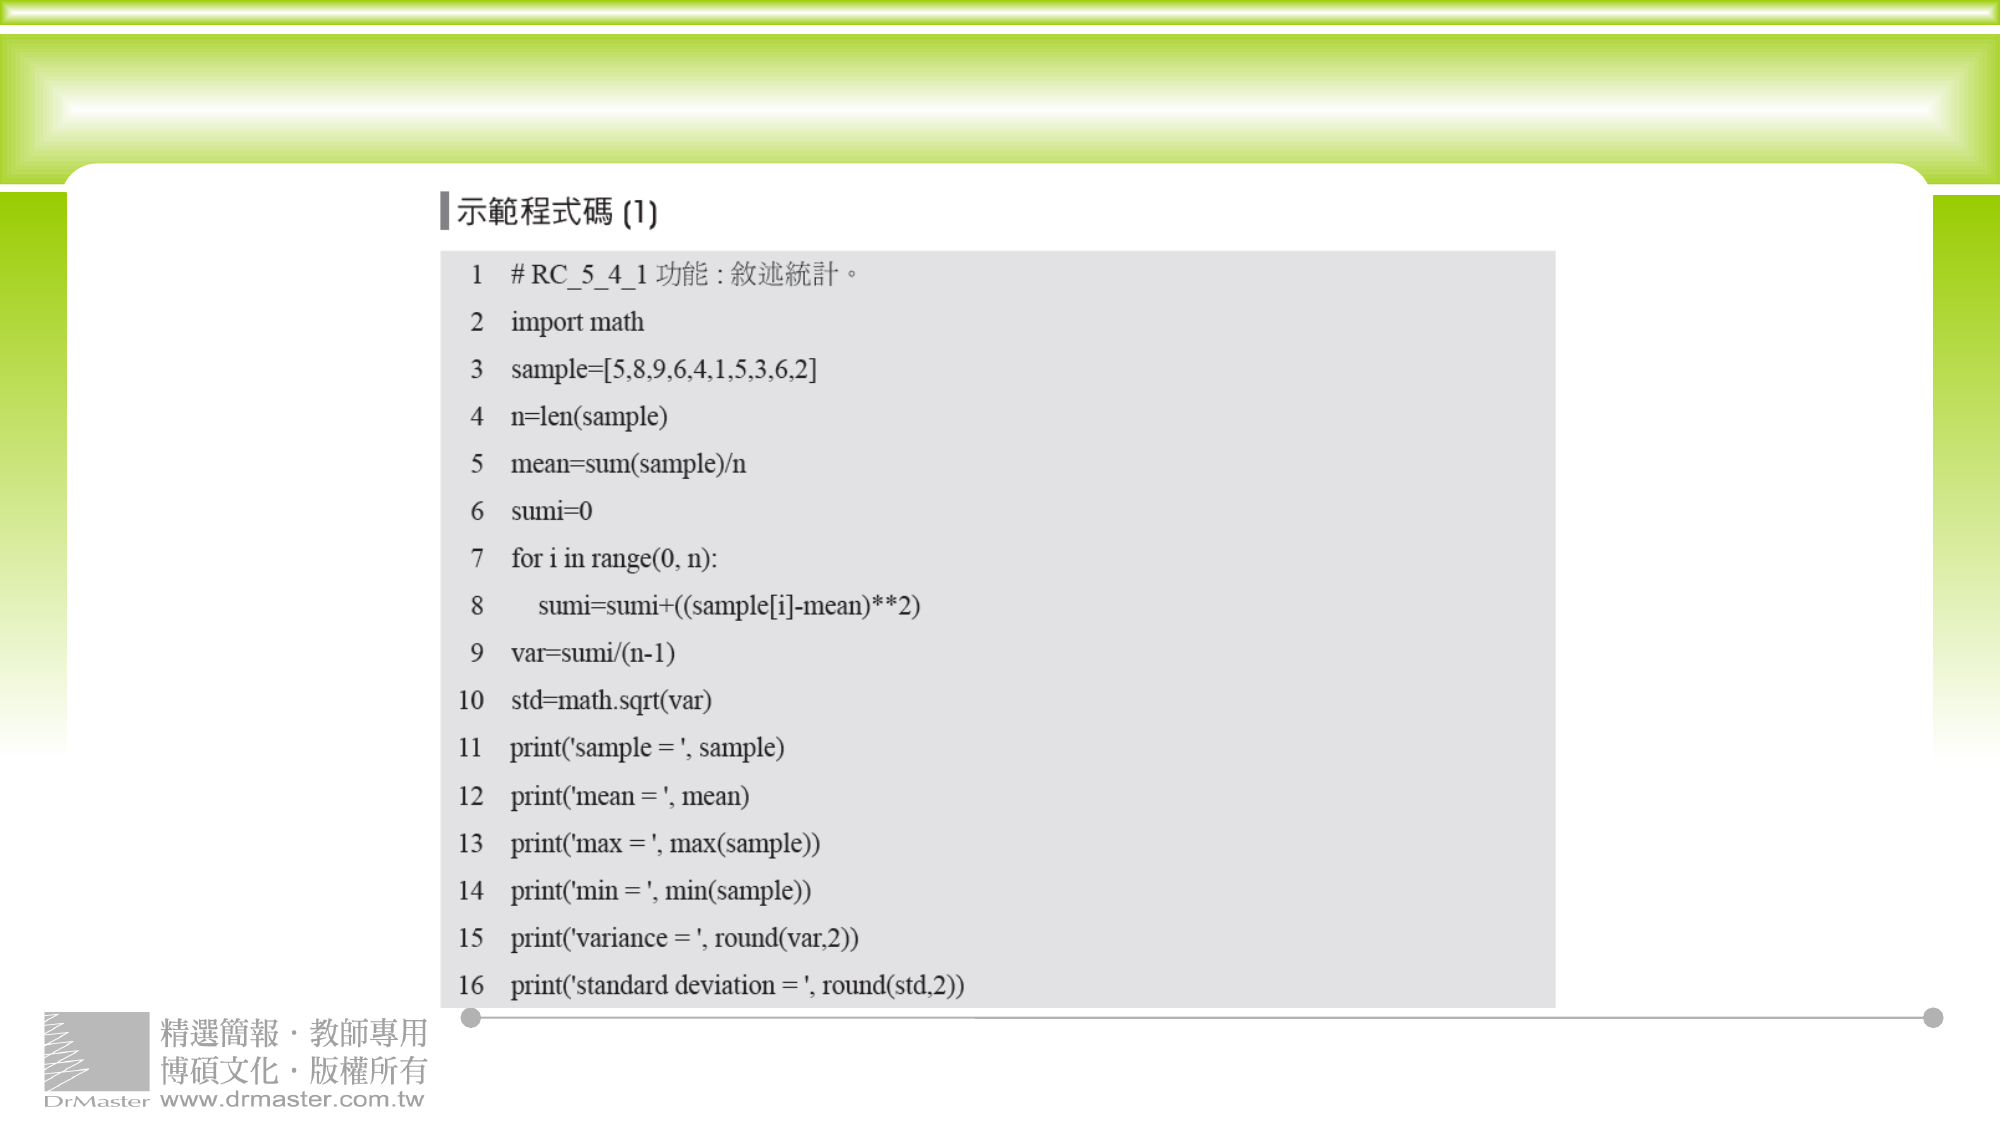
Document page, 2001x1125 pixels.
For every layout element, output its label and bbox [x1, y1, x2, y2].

list [437, 189, 1563, 1008]
picture [44, 1012, 429, 1110]
